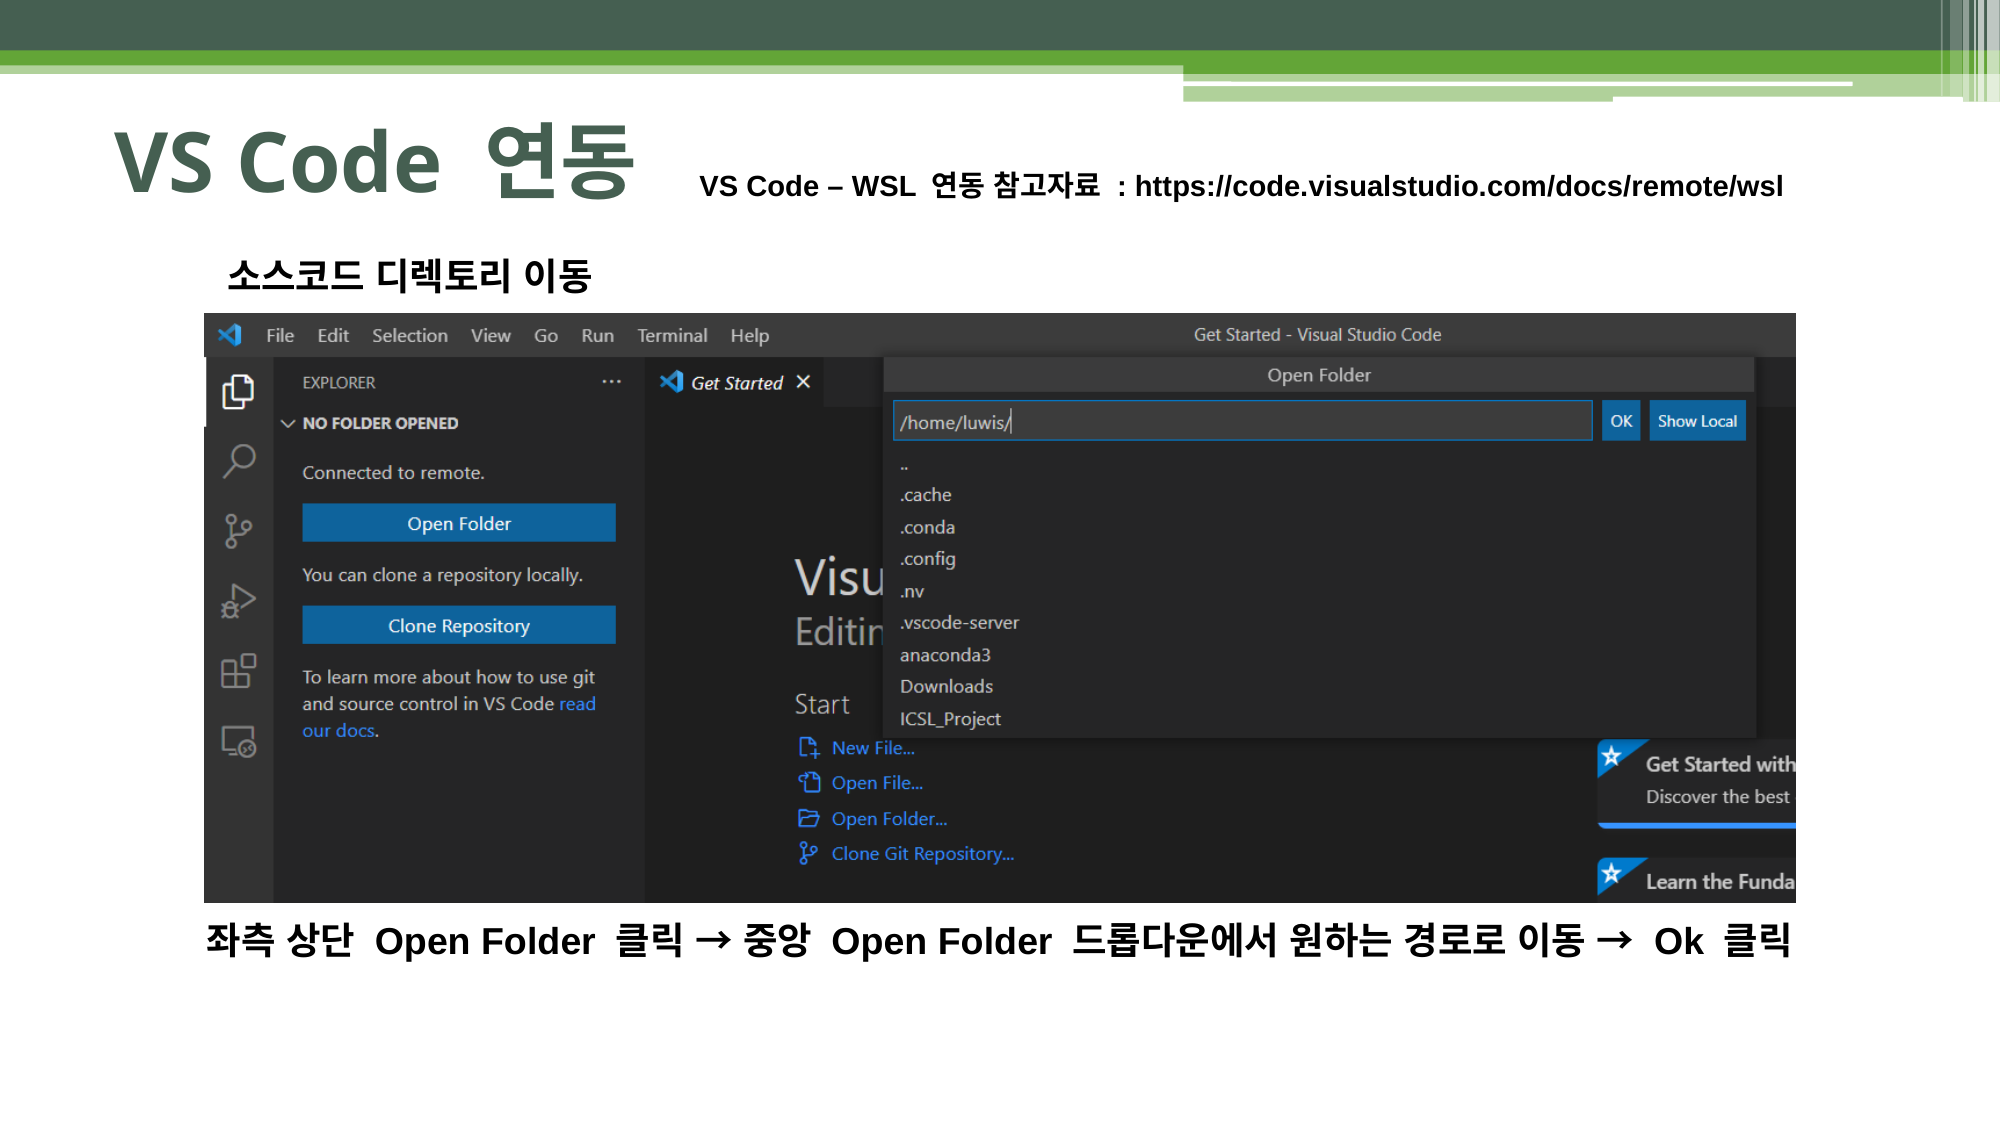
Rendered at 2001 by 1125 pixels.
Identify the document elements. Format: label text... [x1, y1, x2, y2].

text_box VS Code – WSL 연동 참고자료 : https://code.visualstudio.com/docs/remote/wsl [684, 159, 1801, 210]
title VS Code 연동 [99, 71, 1900, 247]
text_box 좌측 상단 Open Folder 클릭 → 중앙 Open Folder 드롭다운에서 원하는 경로로 이동 → Ok 클릭 [192, 909, 1808, 970]
picture [204, 313, 1796, 903]
text_box 소스코드 디렉토리 이동 [212, 245, 609, 305]
